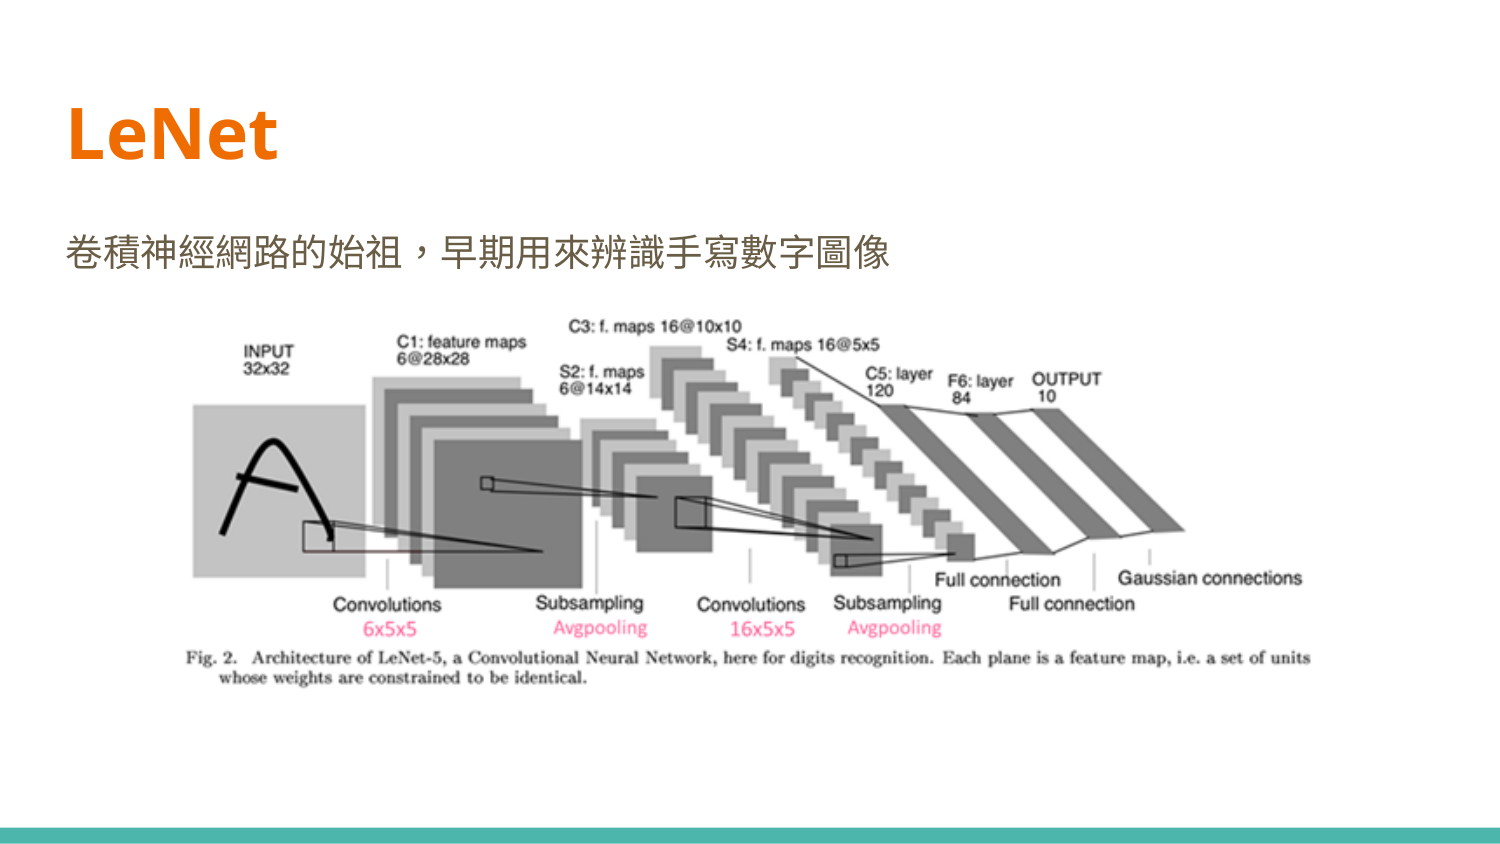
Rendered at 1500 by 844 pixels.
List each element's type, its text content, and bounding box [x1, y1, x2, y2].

text_box LeNet [51, 72, 1449, 189]
text_box 卷積神經網路的始祖，早期用來辨識手寫數字圖像 [51, 207, 1449, 750]
picture [163, 292, 1337, 718]
